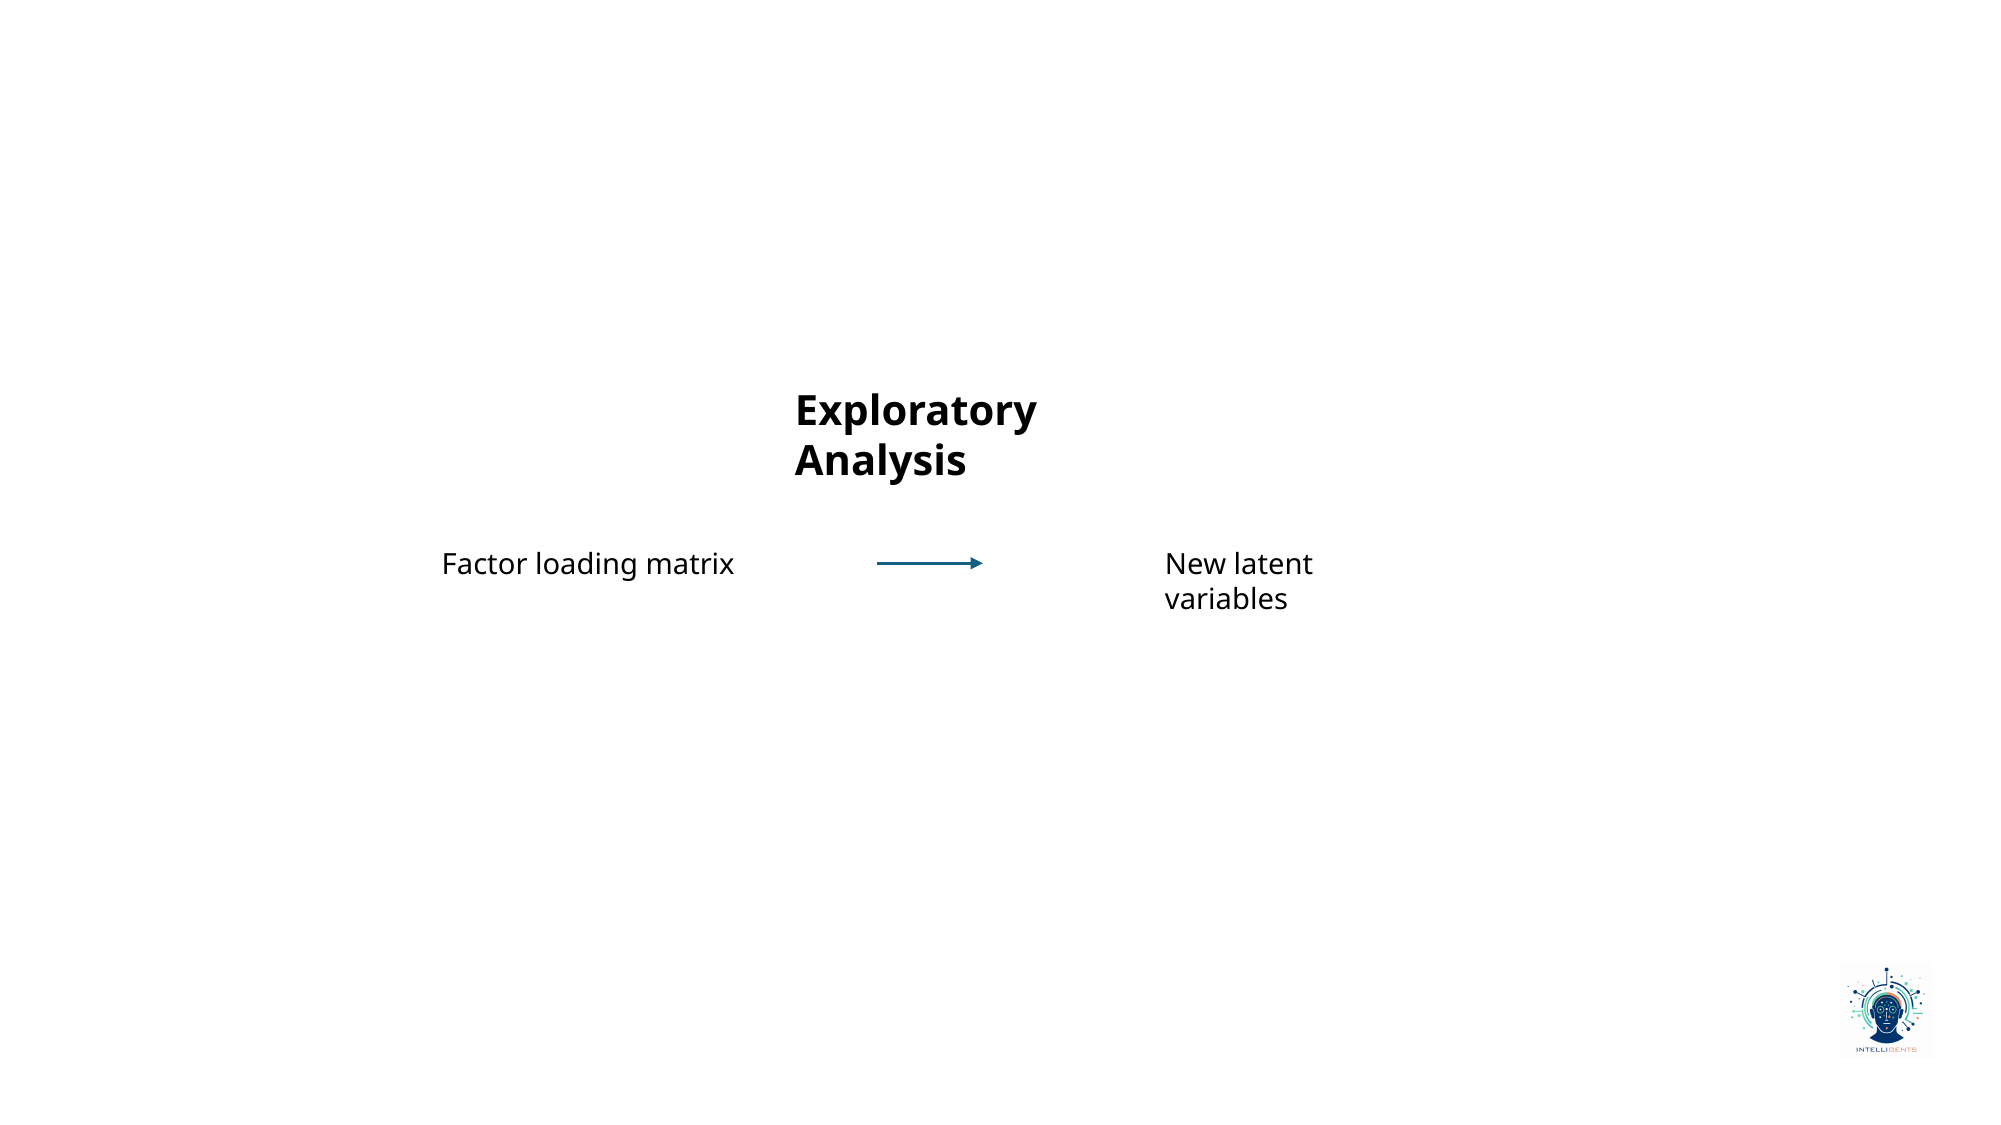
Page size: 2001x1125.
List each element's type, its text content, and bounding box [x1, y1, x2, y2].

text_box New latent variables [1150, 538, 1454, 623]
text_box Exploratory Analysis [780, 376, 1220, 492]
text_box Factor loading matrix [426, 538, 758, 588]
picture [1840, 962, 1934, 1060]
